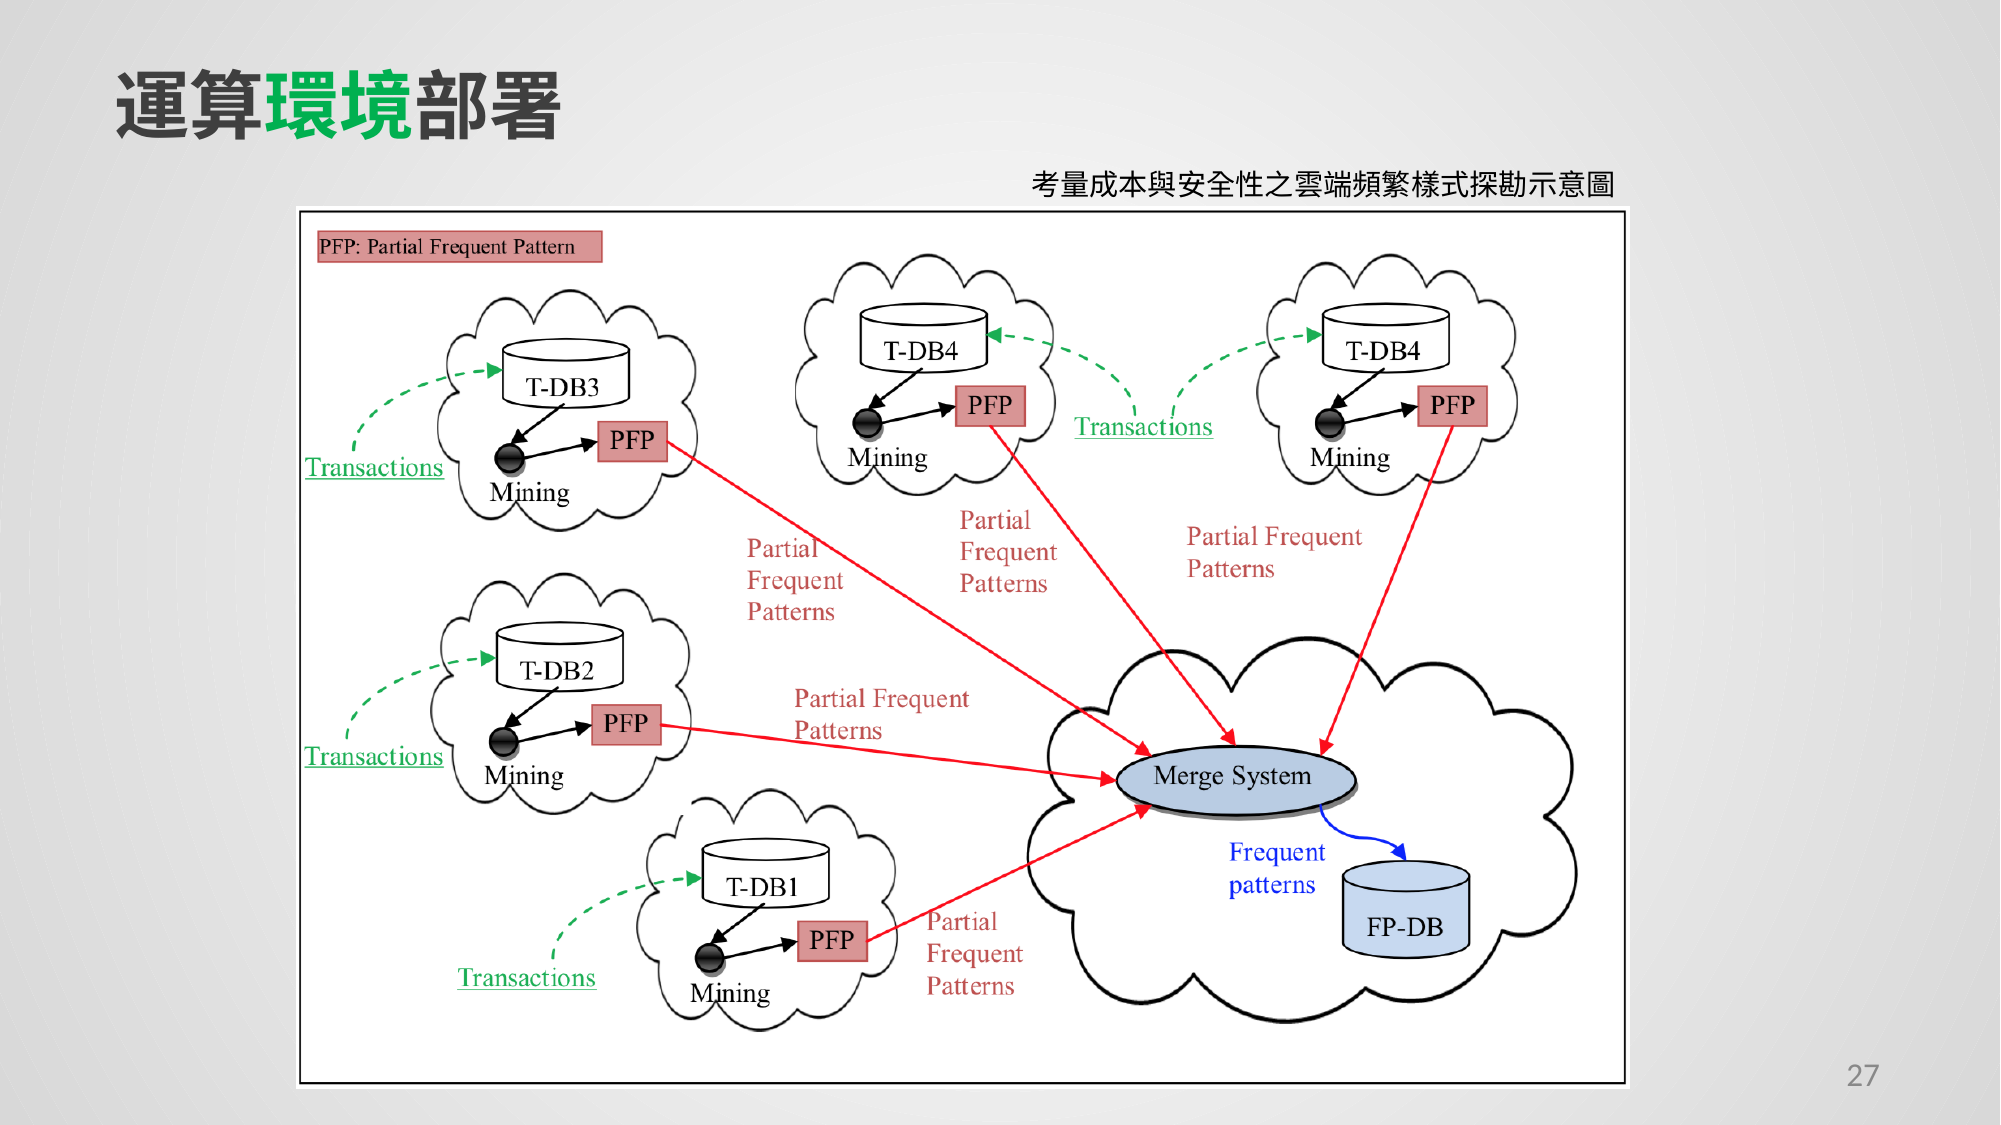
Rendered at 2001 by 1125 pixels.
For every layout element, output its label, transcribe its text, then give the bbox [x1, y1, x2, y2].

picture [296, 206, 1630, 1089]
slide_number 27 [1433, 1042, 1900, 1103]
title 運算環境部署 [99, 45, 1900, 162]
text_box 考量成本與安全性之雲端頻繁樣式探勘示意圖 [1016, 158, 1638, 209]
